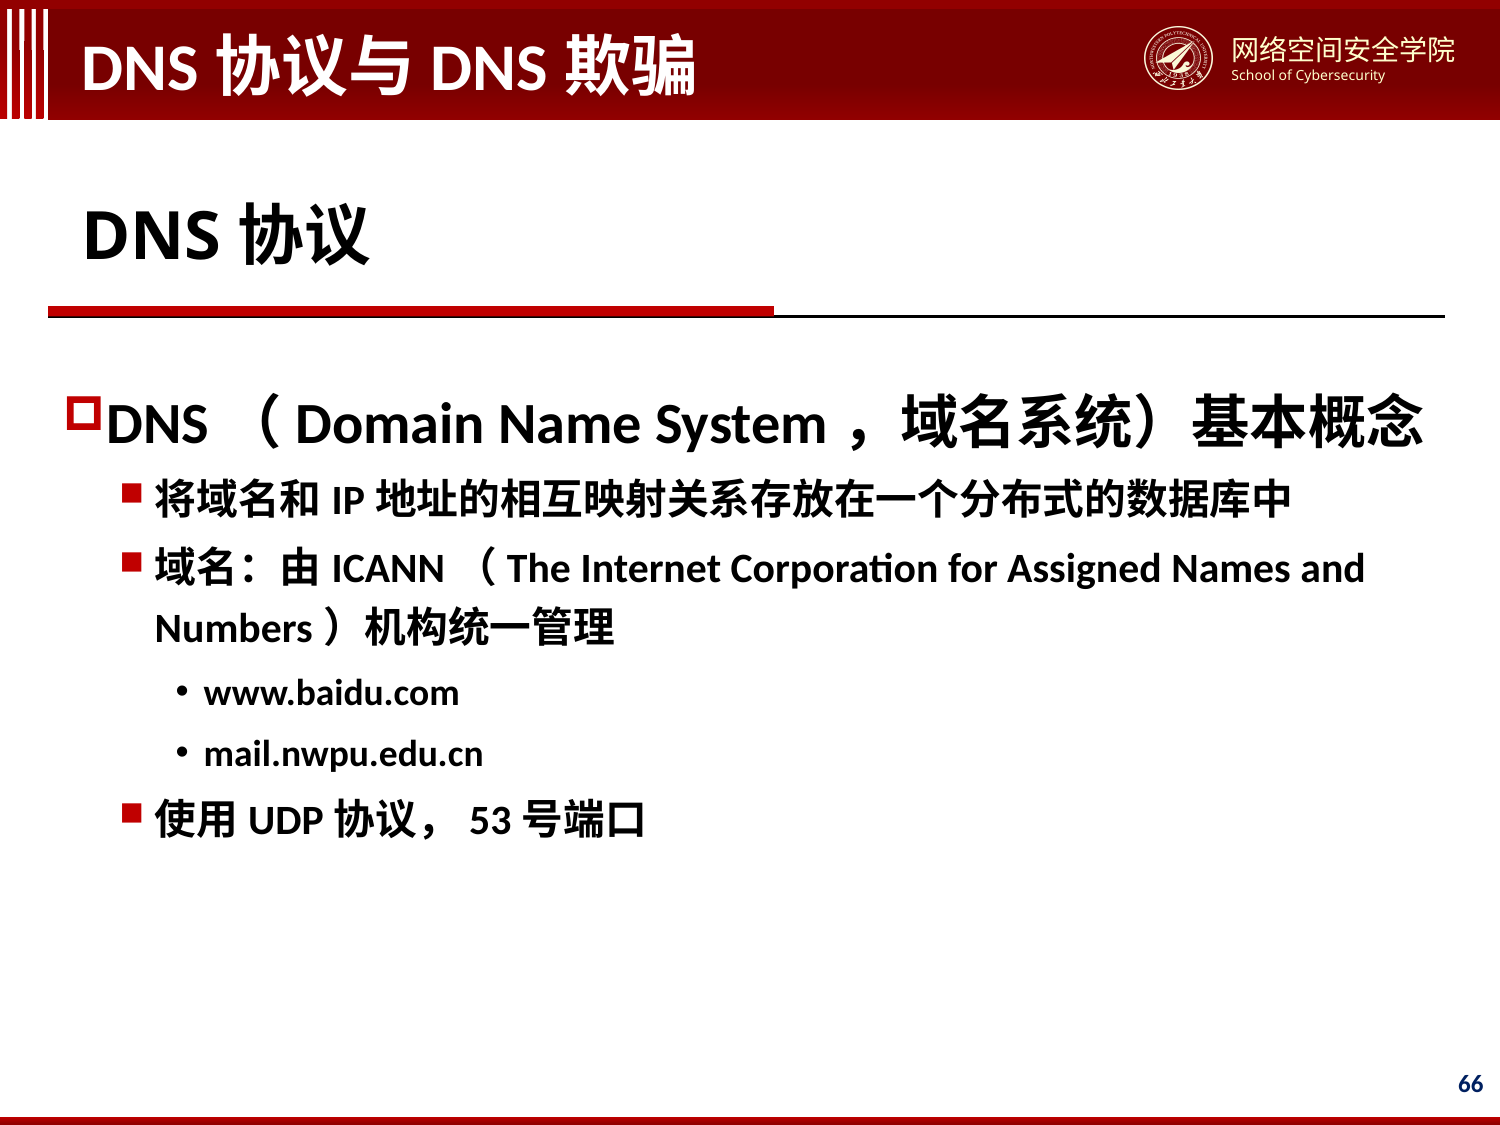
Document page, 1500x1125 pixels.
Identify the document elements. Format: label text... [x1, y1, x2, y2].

list DNS（Domain Name System，域名系统）基本概念 将域名和IP地址的相互映射关系存放在一个分布式的数据库中 域名：由ICANN（The Internet Corporation for Assigned Names and Numbers）机构统一管理 www.baidu.com mail.nwpu.edu.cn 使用UDP协议，53号端口 [48, 363, 1446, 1052]
subtitle DNS协议 [66, 184, 1446, 297]
picture [1144, 26, 1213, 90]
title DNS协议与DNS欺骗 [66, 7, 1082, 119]
